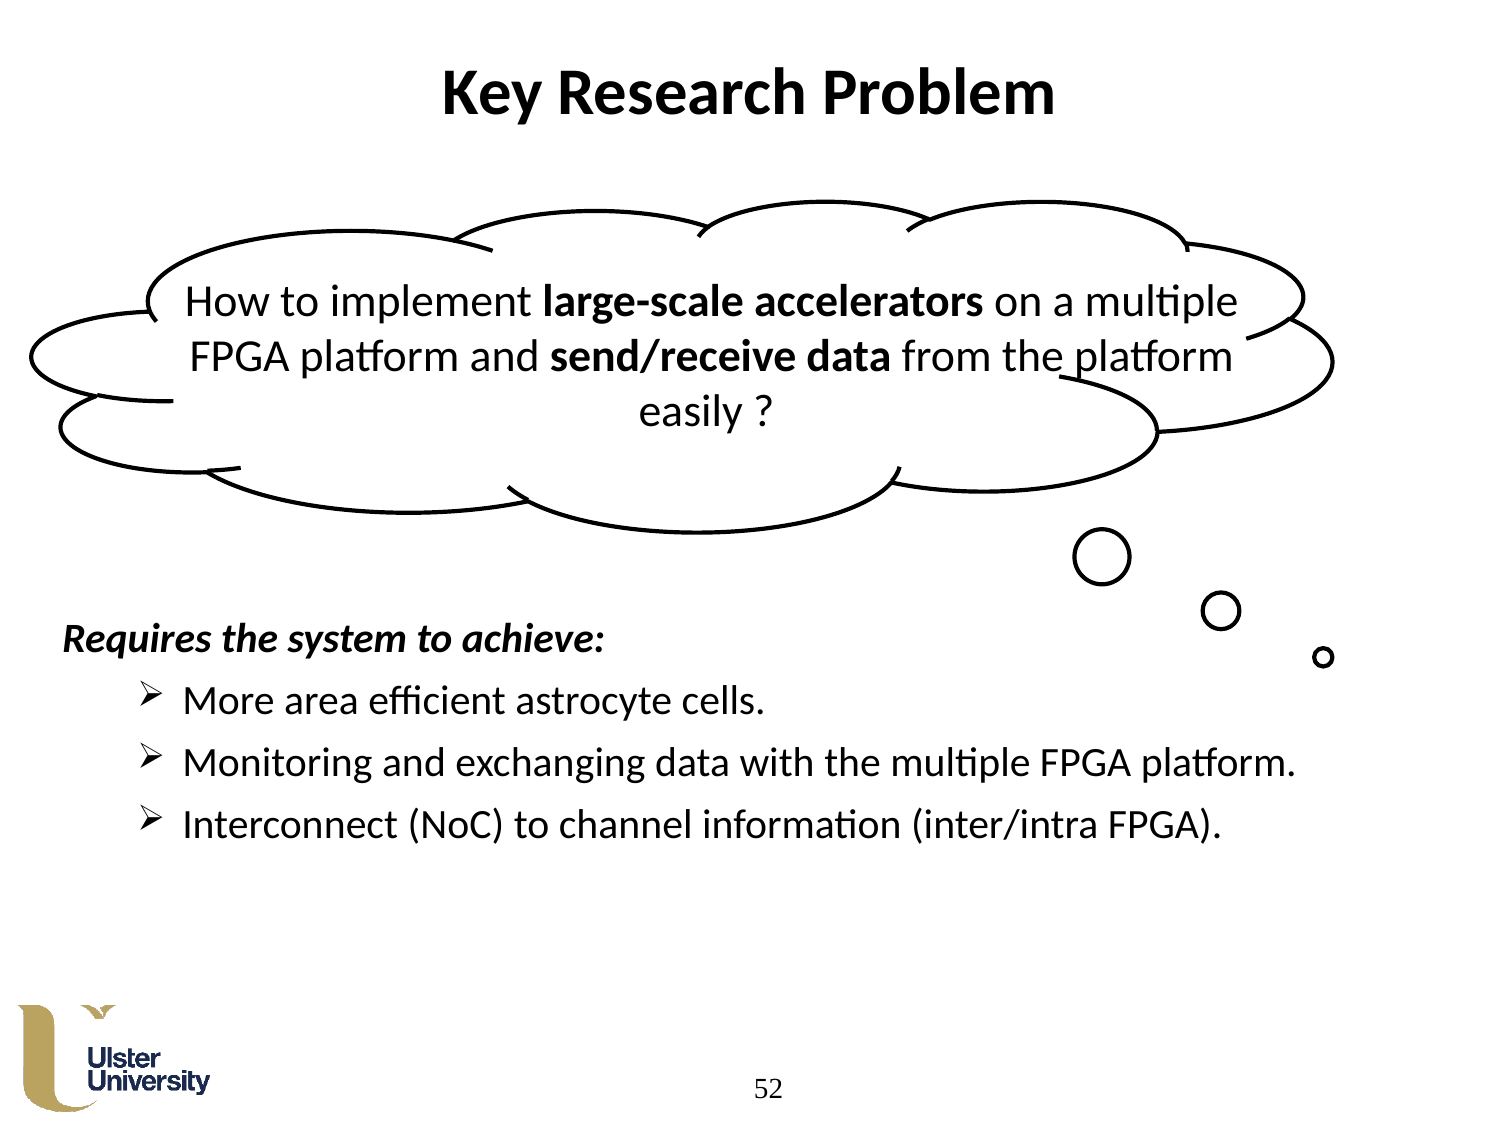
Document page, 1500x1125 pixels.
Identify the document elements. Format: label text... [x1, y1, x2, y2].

picture [17, 1005, 210, 1112]
text_box [177, 199, 1273, 262]
text_box How to implement large-scale accelerators on a multiple FPGA platform and send/receive data from the platform easily ? [144, 262, 1280, 443]
text_box [1280, 265, 1335, 412]
text_box [29, 309, 1157, 535]
text_box [1072, 527, 1132, 587]
text_box Key Research Problem [0, 0, 1500, 175]
slide_number 52 [593, 1061, 944, 1122]
text_box [1202, 590, 1240, 603]
text_box Requires the system to achieve: More area efficient astrocyte cells. Monitoring and exchanging data with the multiple FPGA platform. Interconnect (NoC) to channel information (inter/intra FPGA). [47, 603, 1461, 987]
